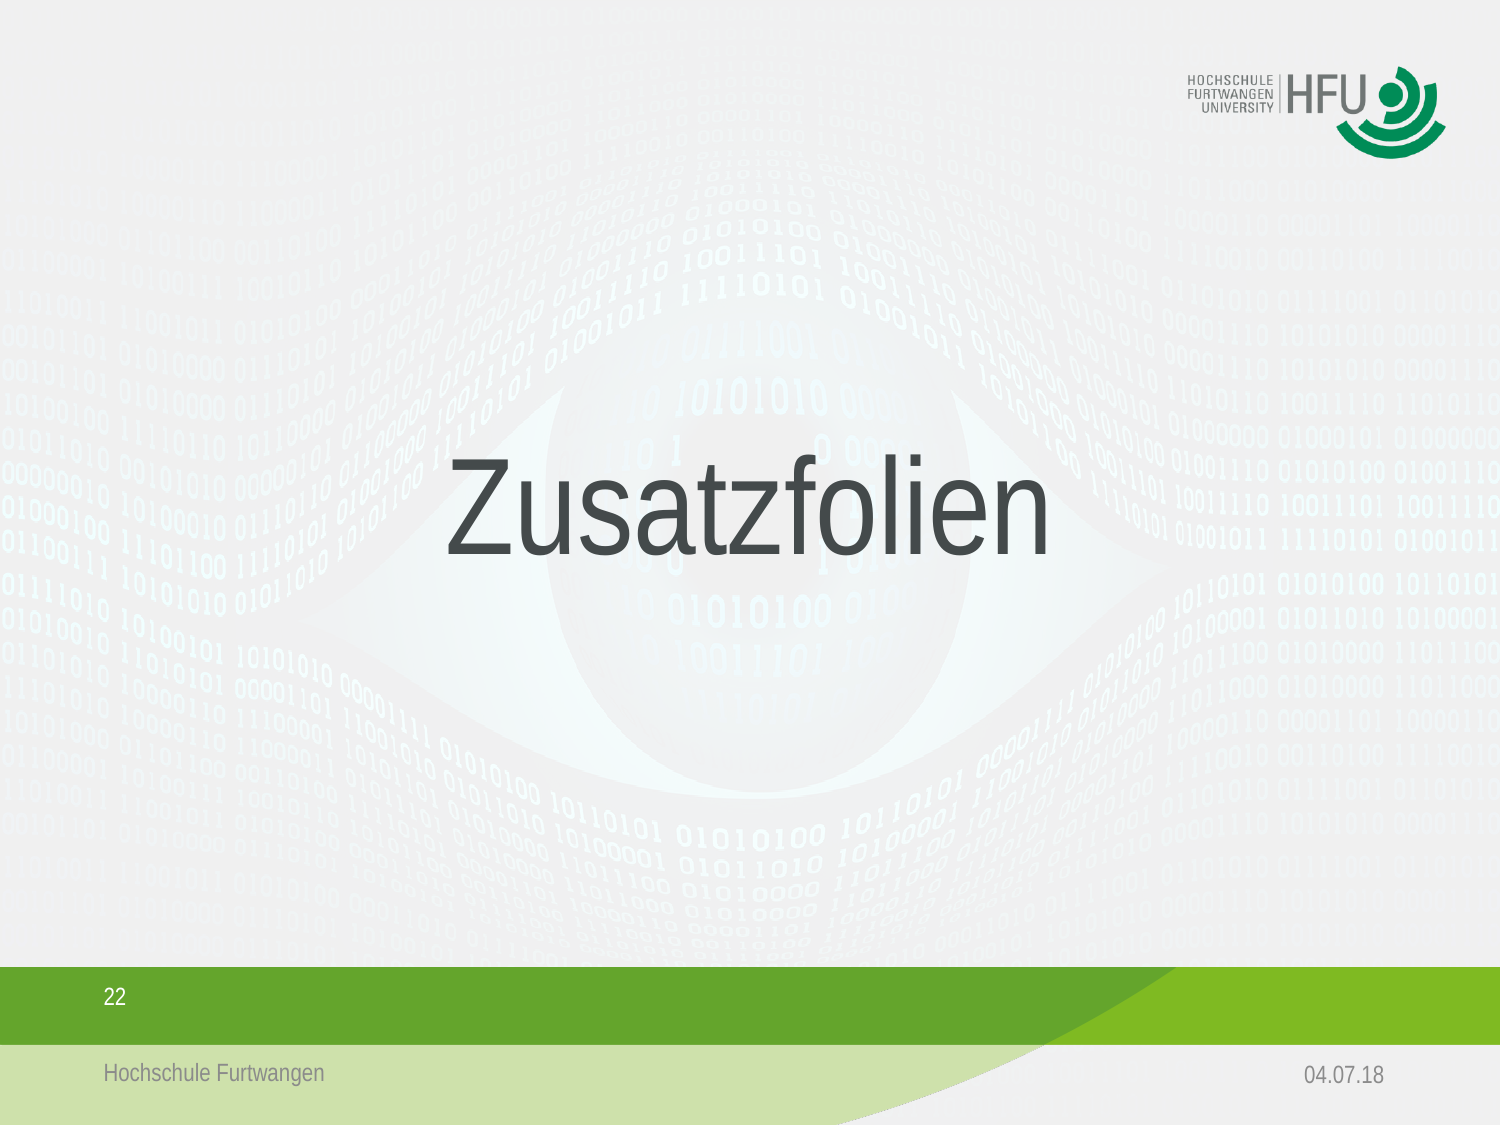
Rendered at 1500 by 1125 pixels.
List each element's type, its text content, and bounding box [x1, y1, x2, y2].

footer Hochschule Furtwangen [88, 1044, 420, 1105]
title Zusatzfolien [112, 455, 1388, 544]
picture [0, 967, 1500, 1125]
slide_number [1257, 1046, 1400, 1107]
picture [1166, 53, 1454, 164]
slide_number 22 [88, 967, 160, 1028]
